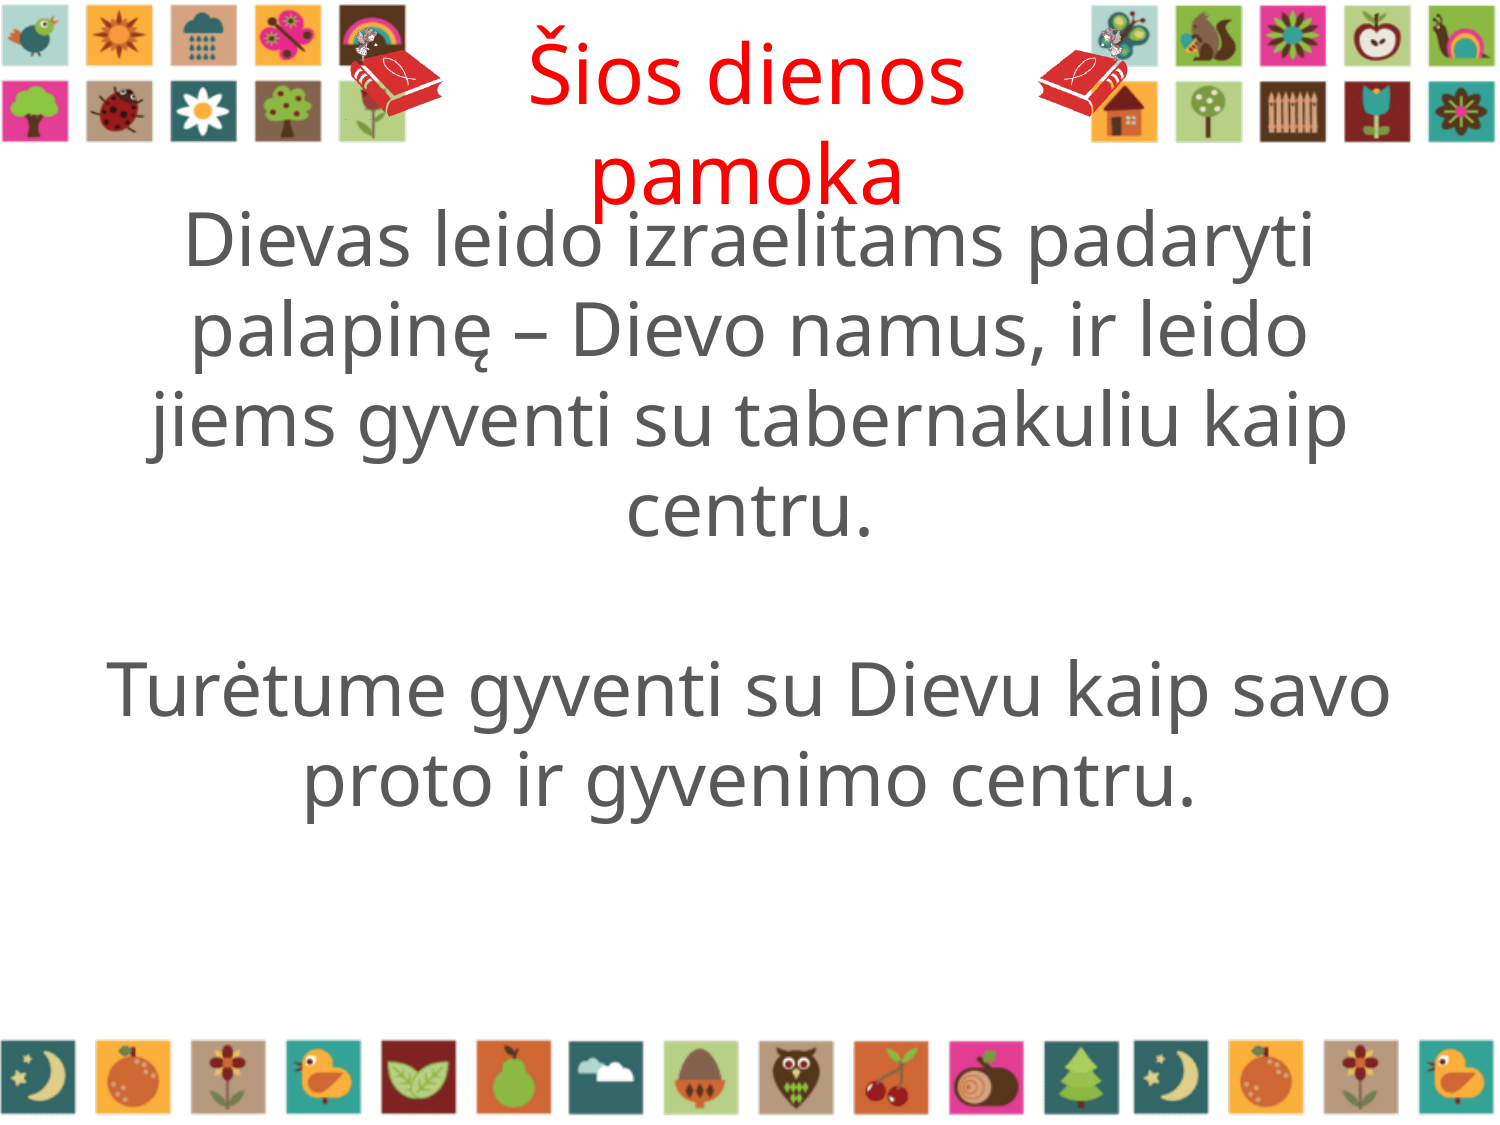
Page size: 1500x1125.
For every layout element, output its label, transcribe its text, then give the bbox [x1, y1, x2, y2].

text_box Šios dienos pamoka [414, 13, 1080, 184]
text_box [0, 1028, 1500, 1118]
picture [0, 3, 475, 150]
text_box Dievas leido izraelitams padaryti palapinę – Dievo namus, ir leido jiems gyventi su tabernakuliu kaip centru. Turėtume gyventi su Dievu kaip savo proto ir gyvenimo centru. [76, 184, 1424, 830]
picture [1005, 3, 1500, 150]
